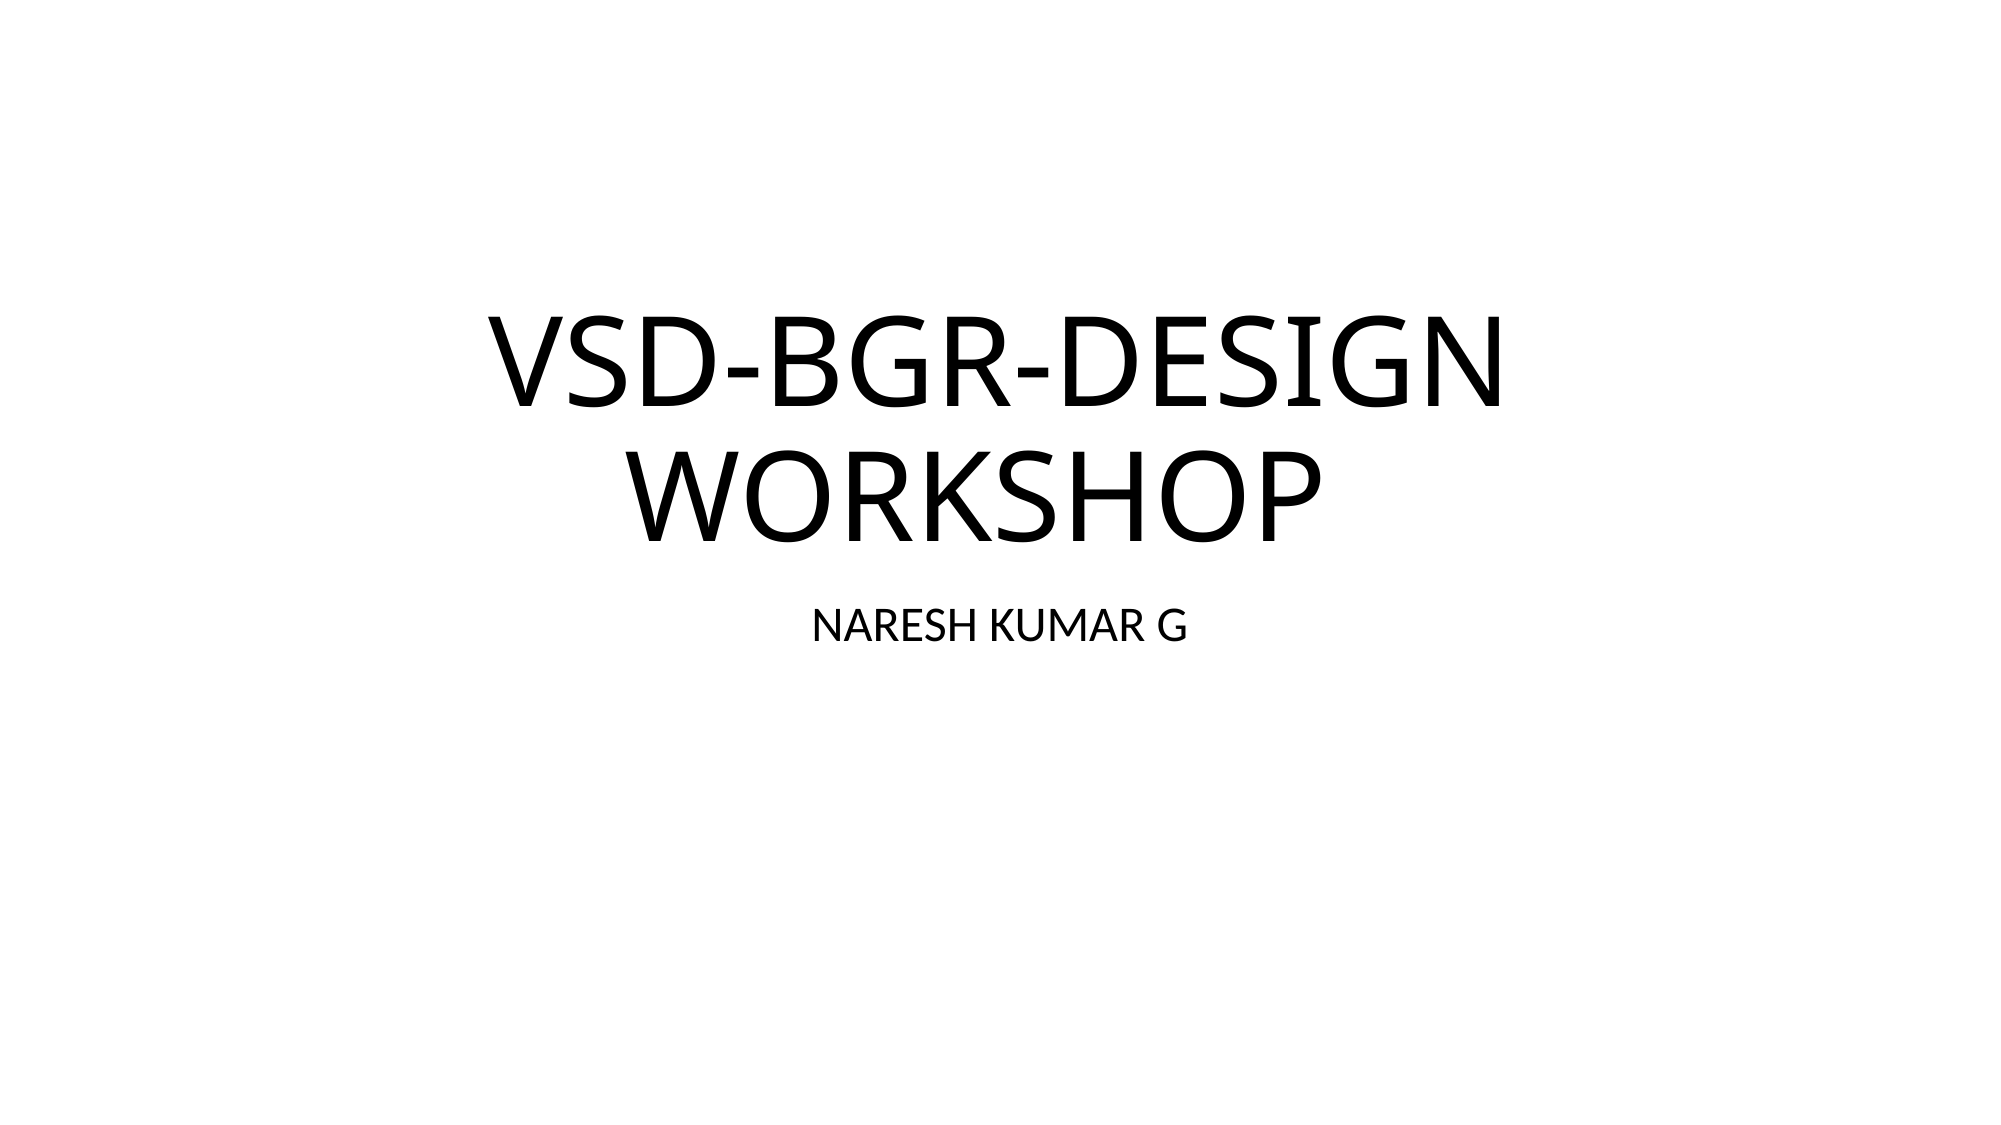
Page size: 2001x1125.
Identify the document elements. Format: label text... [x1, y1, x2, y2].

subtitle NARESH KUMAR G [249, 590, 1750, 863]
title VSD-BGR-DESIGN WORKSHOP [249, 184, 1750, 576]
